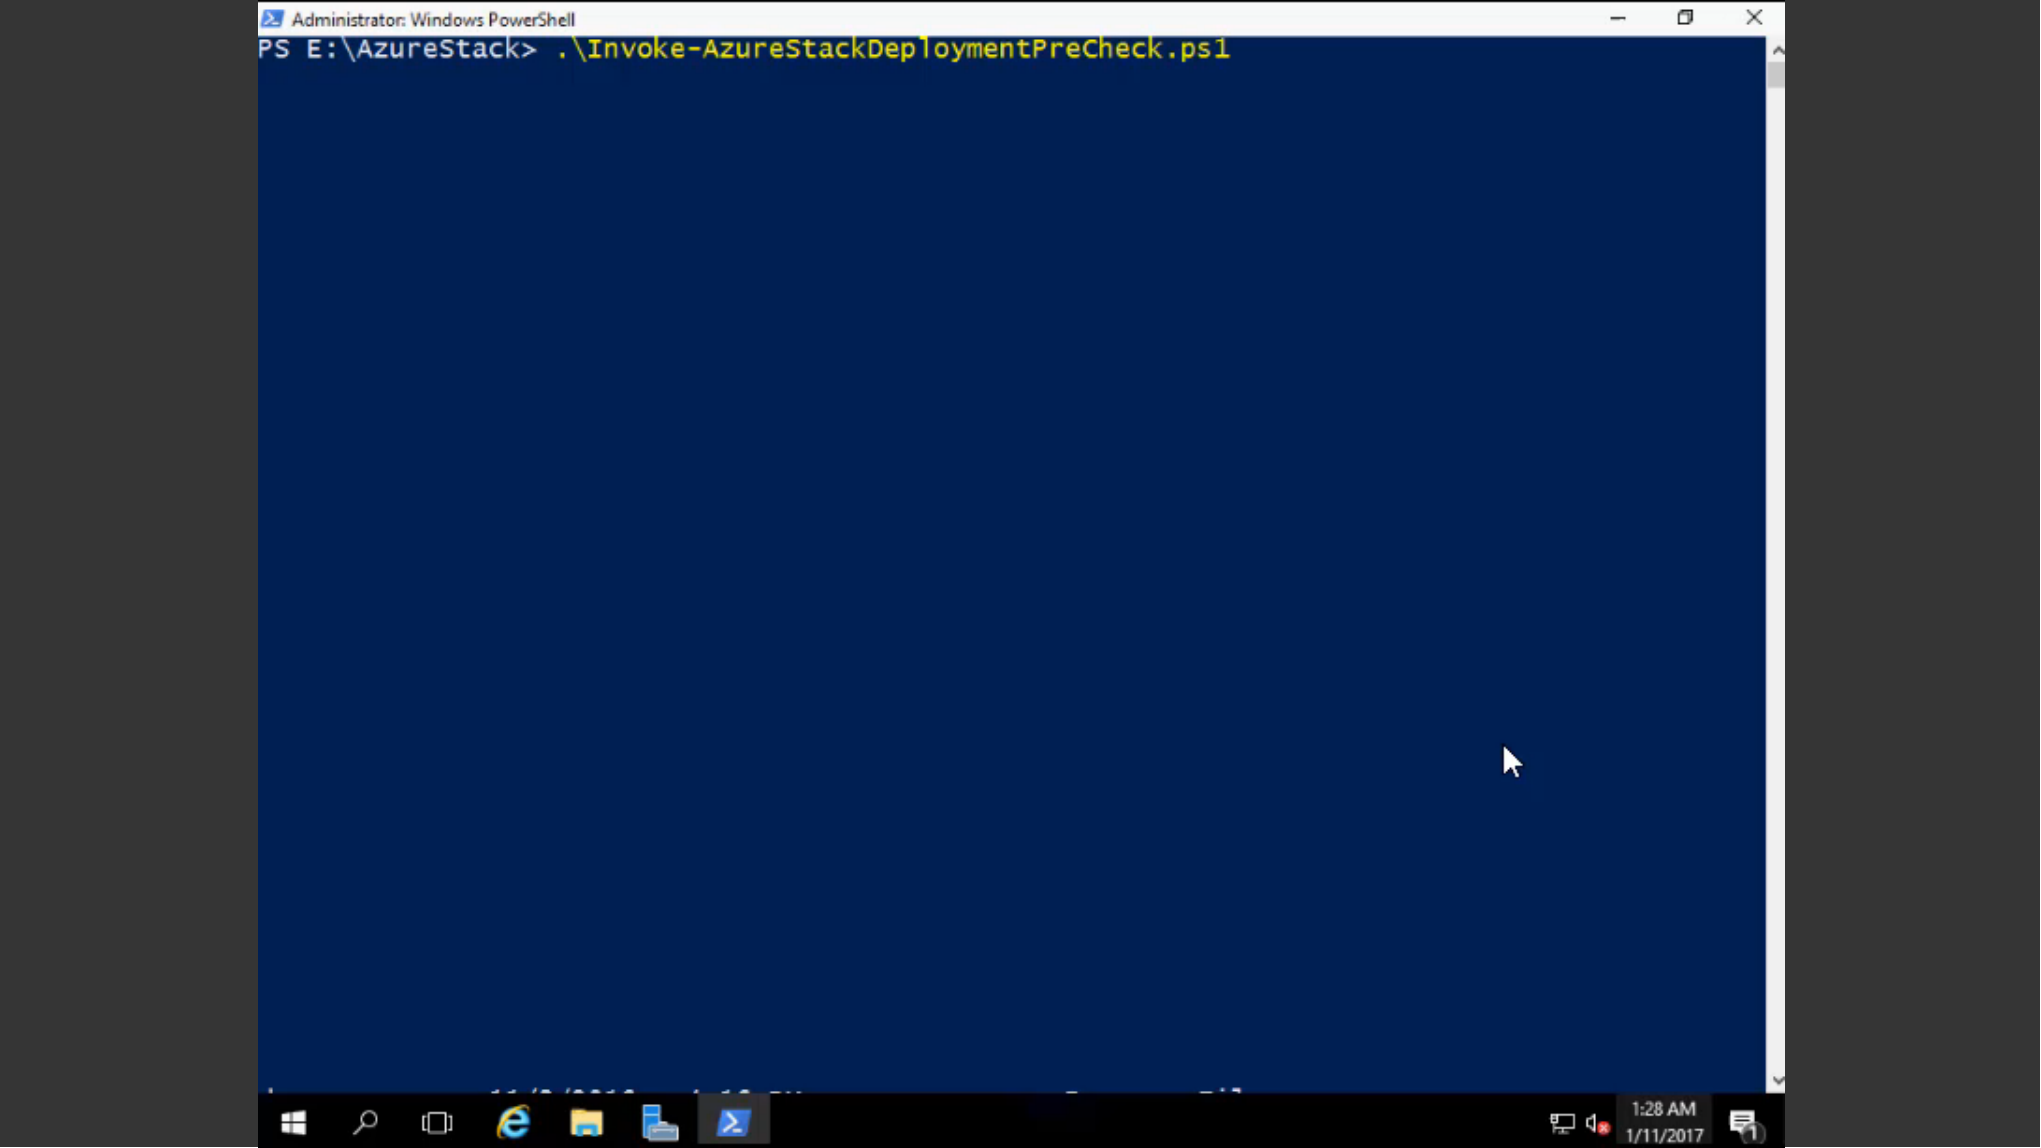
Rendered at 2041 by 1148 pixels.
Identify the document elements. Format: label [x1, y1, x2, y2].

text_box [257, 0, 1786, 1148]
